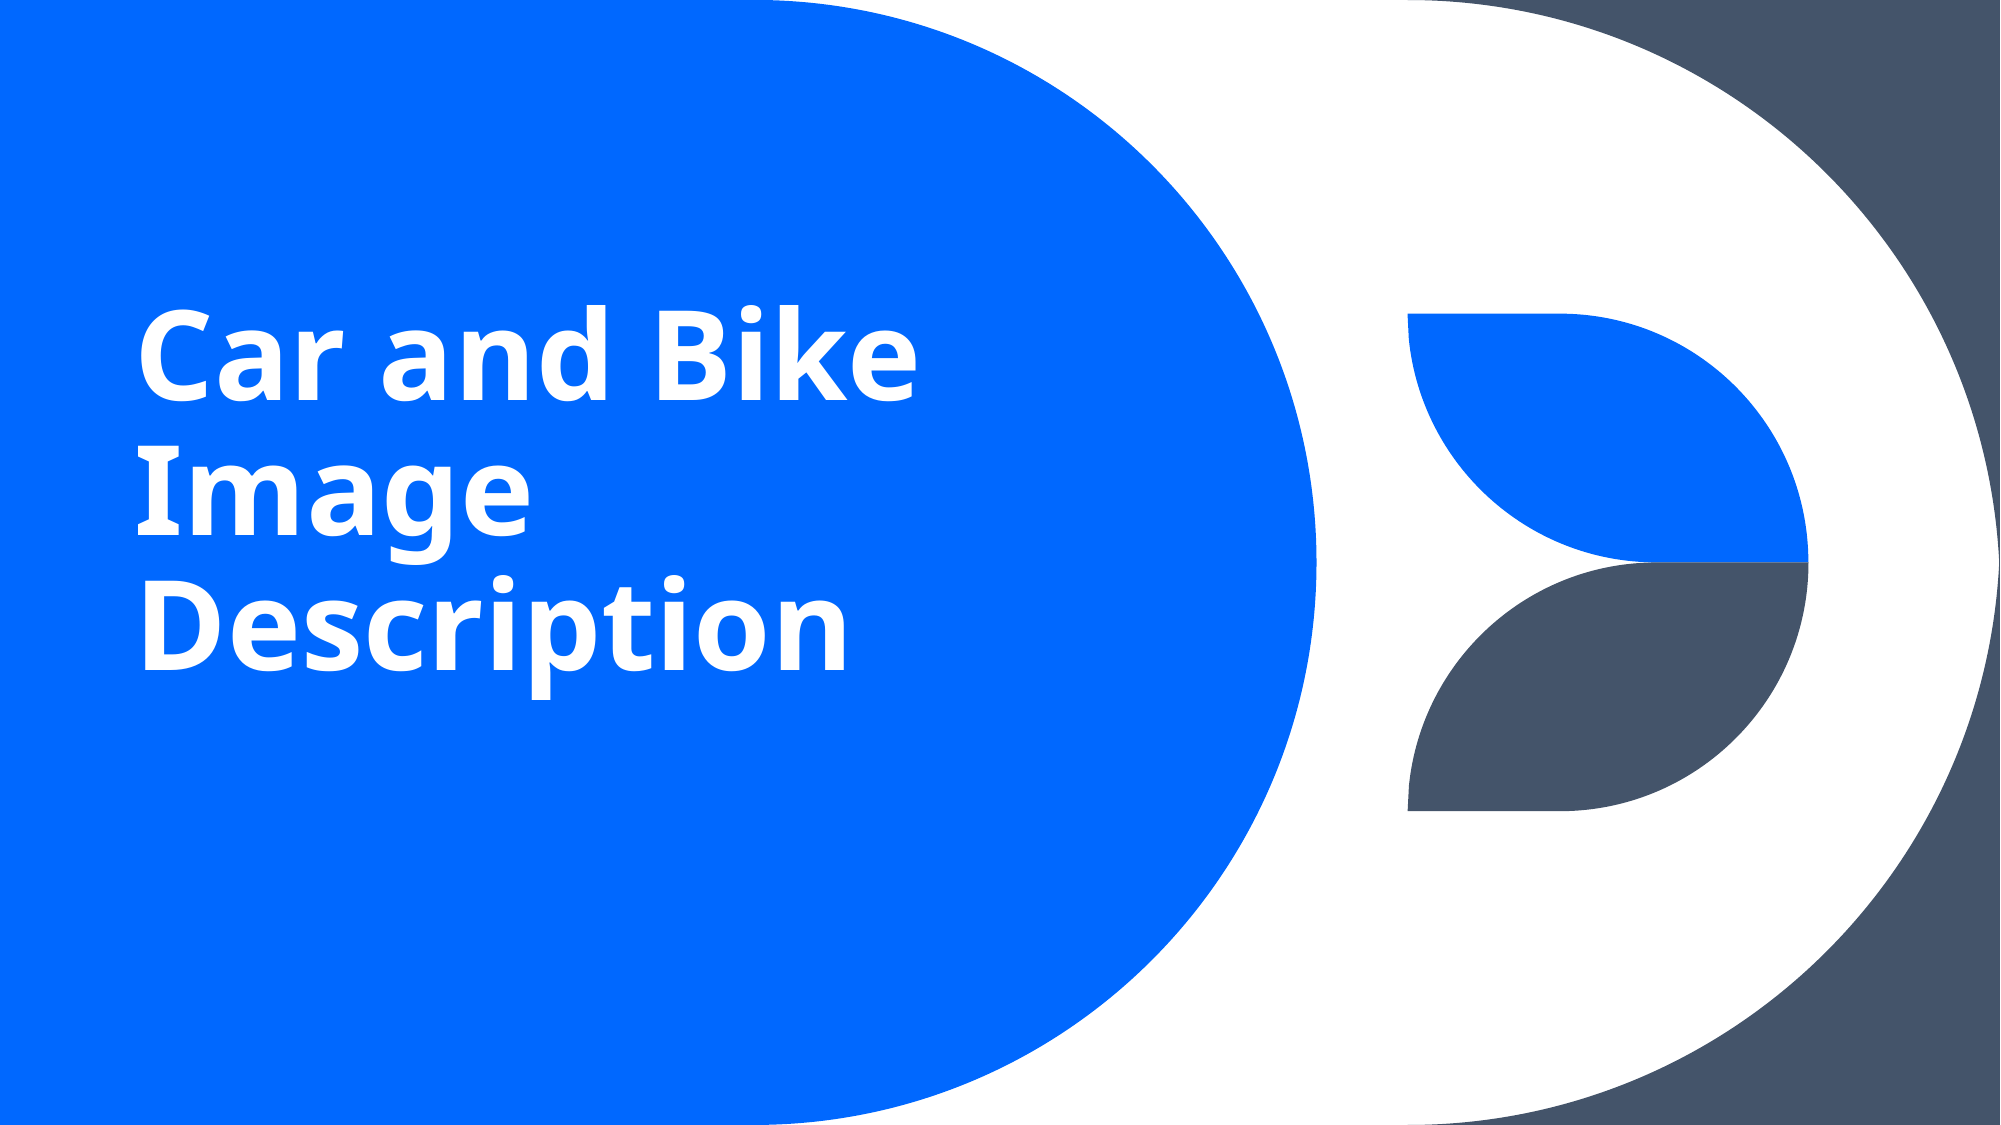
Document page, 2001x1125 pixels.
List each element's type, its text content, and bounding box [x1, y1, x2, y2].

title Car and Bike Image Description [119, 419, 1242, 705]
